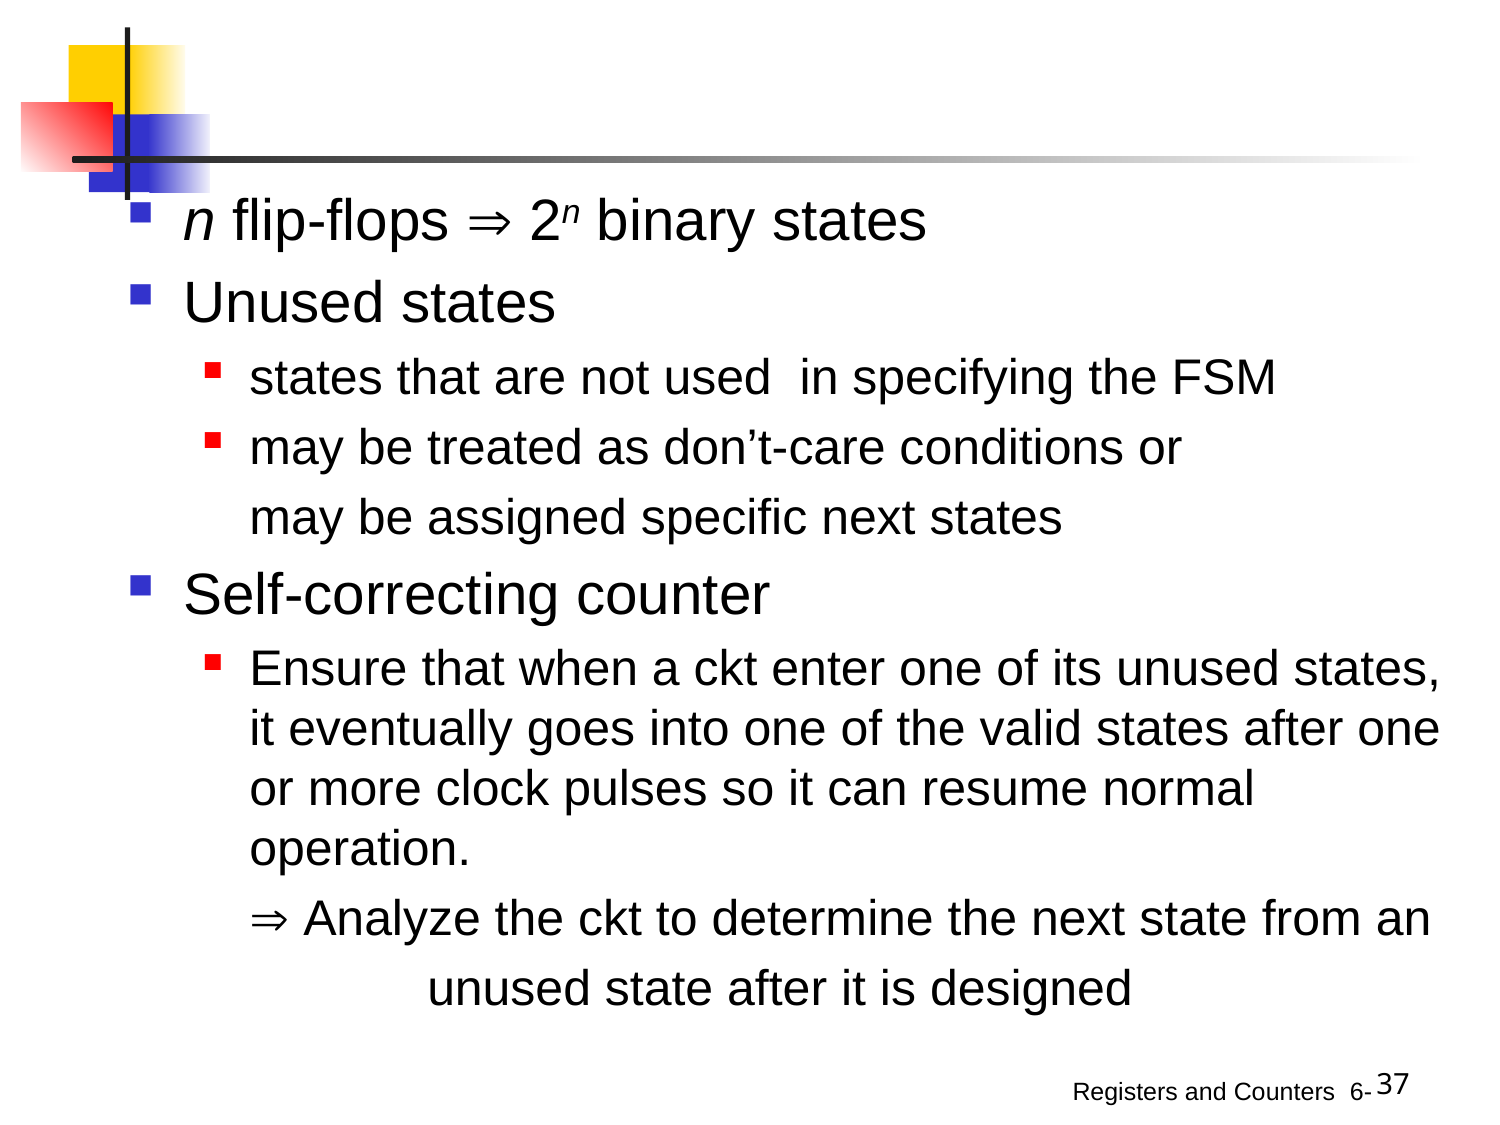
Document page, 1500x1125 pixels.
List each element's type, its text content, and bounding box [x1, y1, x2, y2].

list n flip-flops  2n binary states Unused states states that are not used in specifying the FSM may be treated as don’t-care conditions or may be assigned specific next states Self-correcting counter Ensure that when a ckt enter one of its unused states, it eventually goes into one of the valid states after one or more clock pulses so it can resume normal operation.  Analyze the ckt to determine the next state from an unused state after it is designed [112, 174, 1469, 1063]
slide_number 37 [1112, 1063, 1426, 1113]
